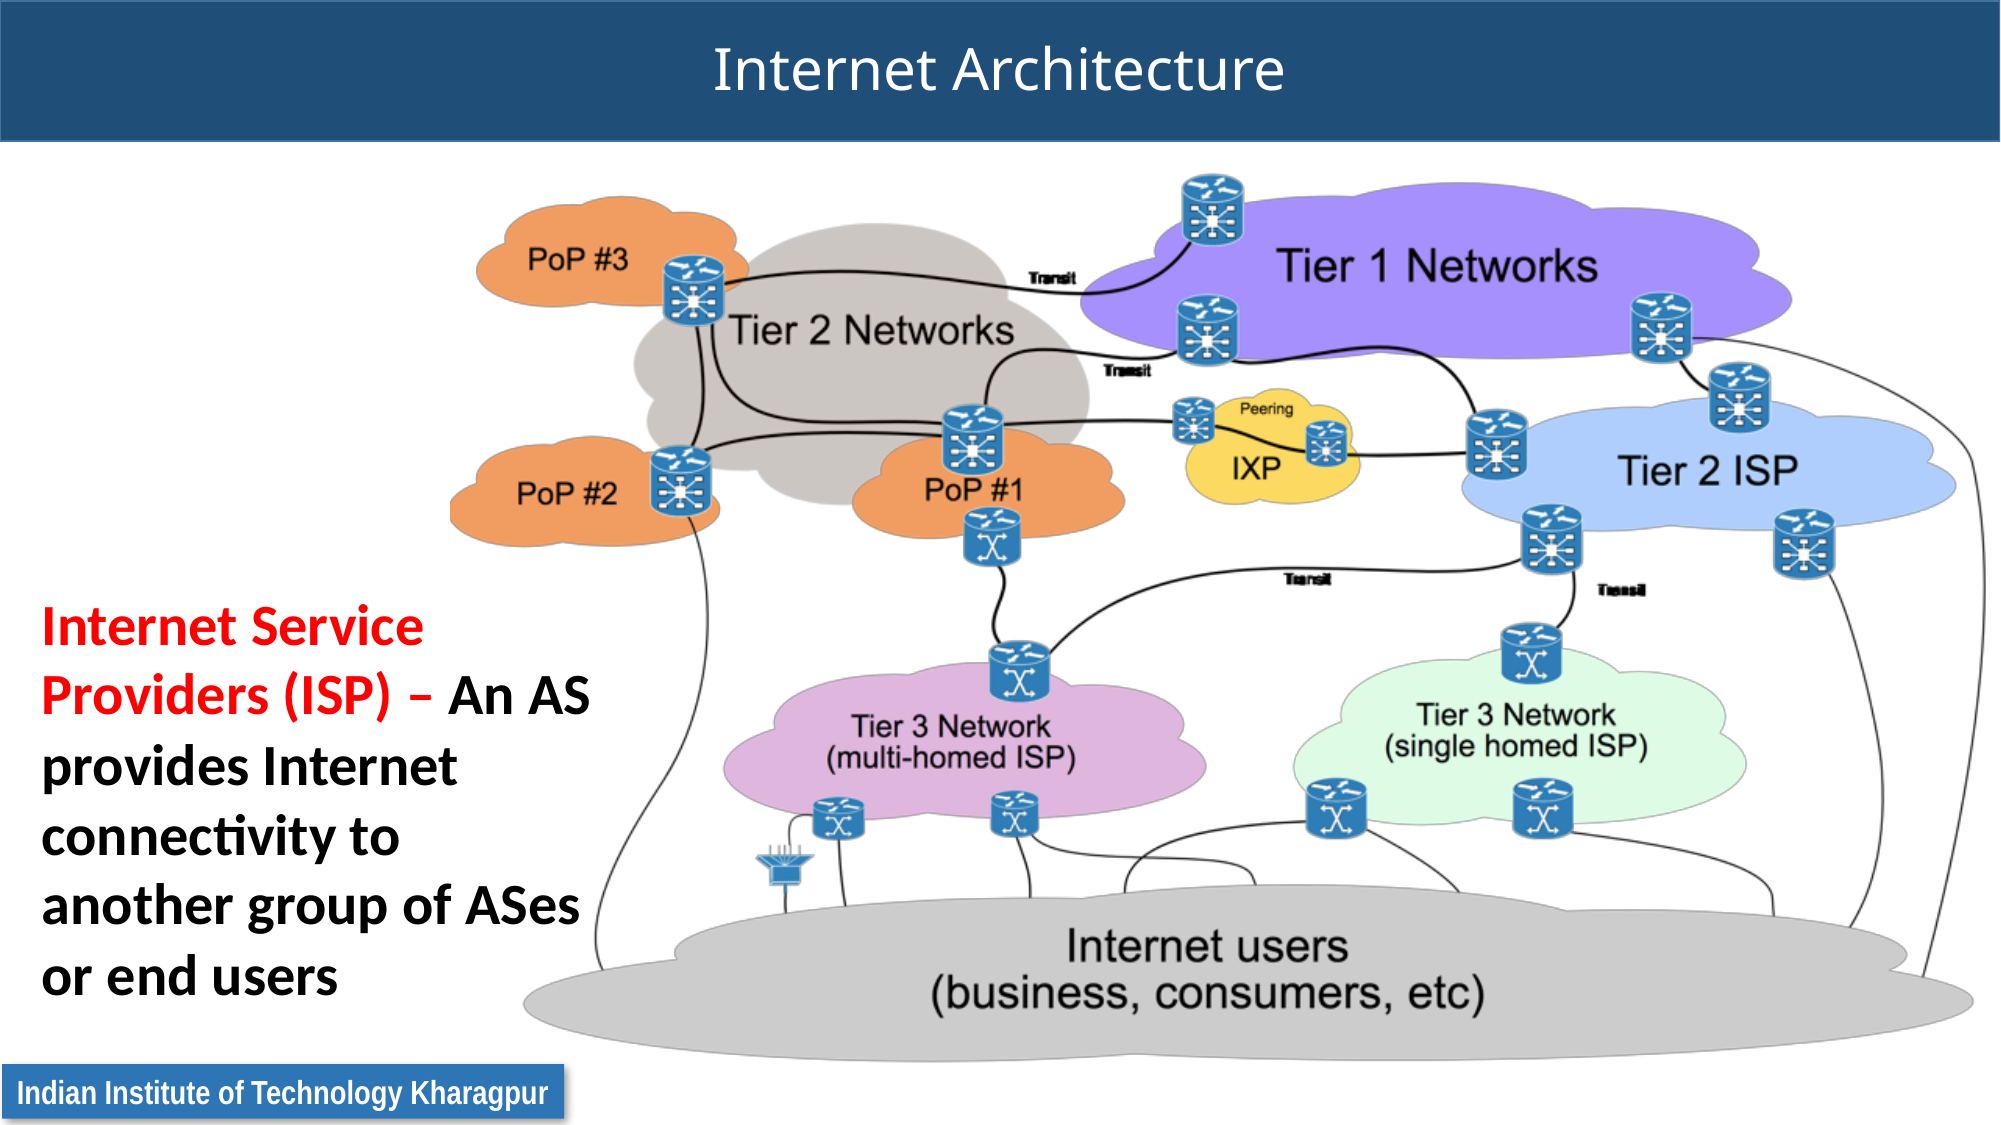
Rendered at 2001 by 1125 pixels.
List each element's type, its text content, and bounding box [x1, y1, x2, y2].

text_box Internet Service Providers (ISP) – An AS provides Internet connectivity to another group of ASes or end users [26, 579, 450, 1014]
picture [450, 164, 2000, 1069]
title Internet Architecture [0, 1, 2000, 141]
